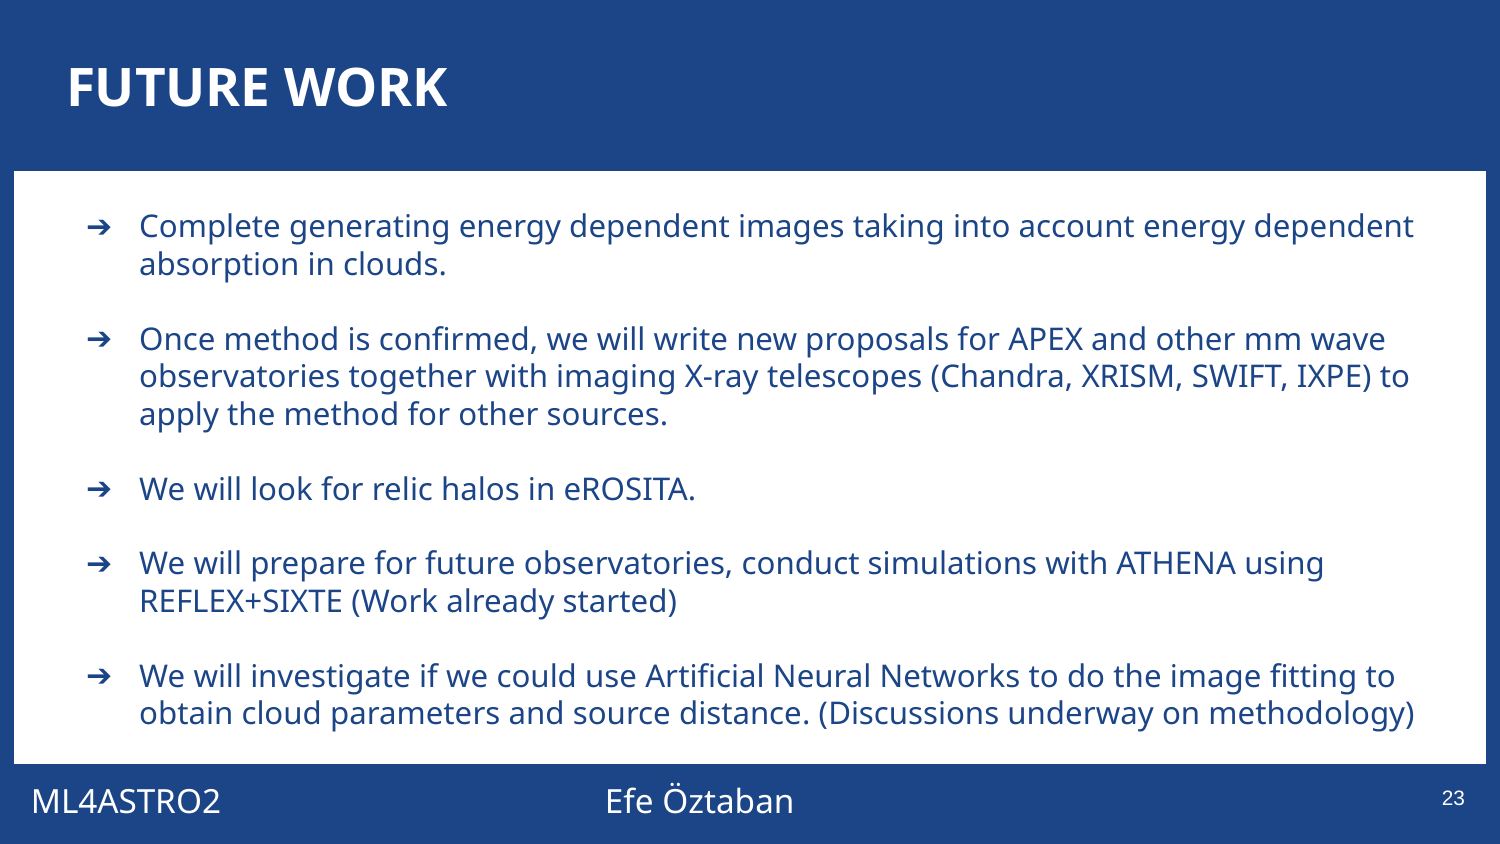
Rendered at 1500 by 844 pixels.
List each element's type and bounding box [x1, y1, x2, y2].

text_box [0, 0, 1500, 844]
